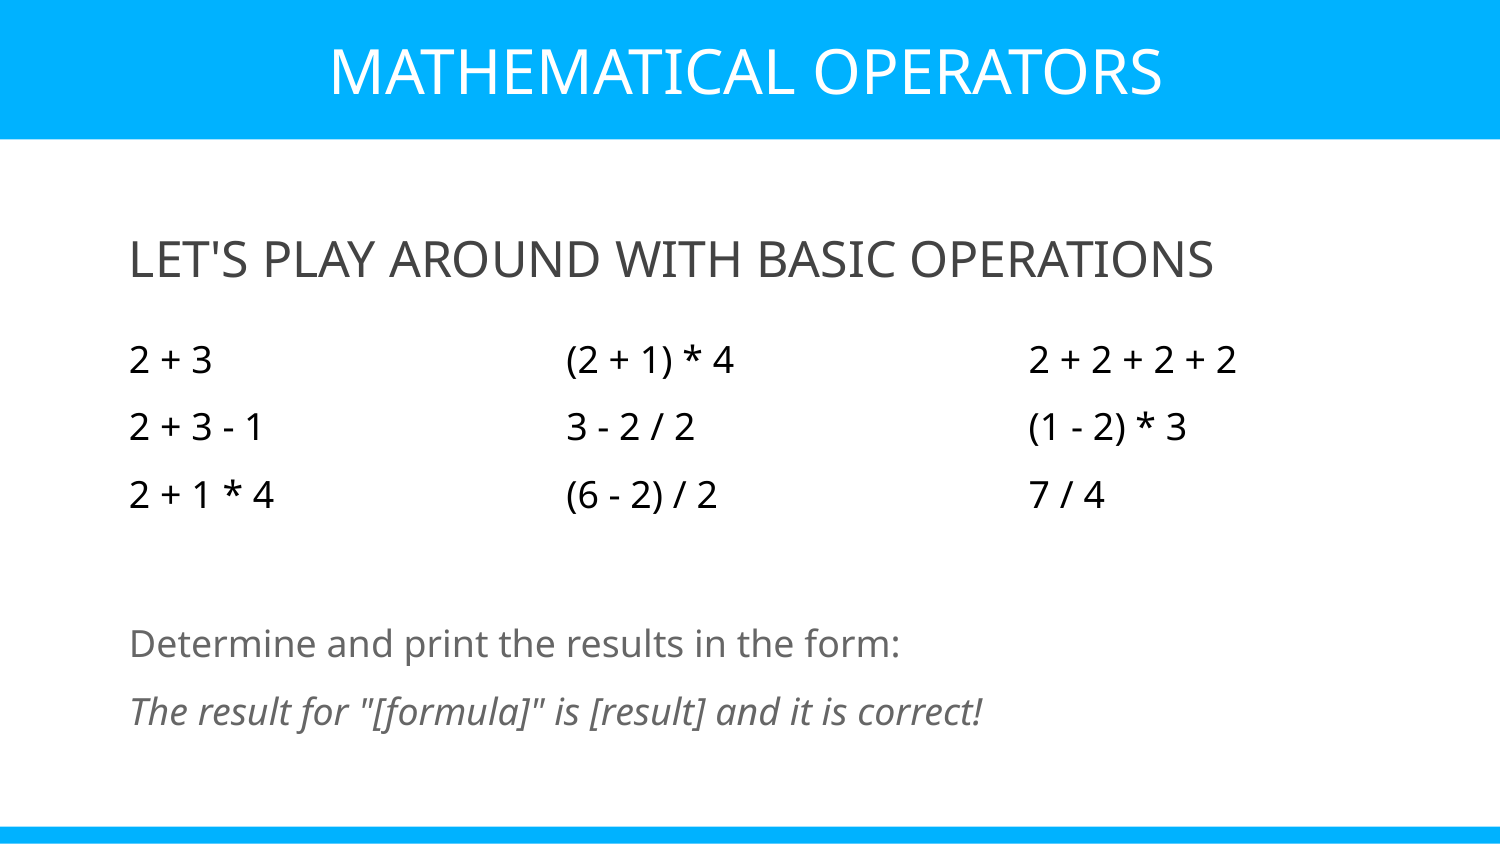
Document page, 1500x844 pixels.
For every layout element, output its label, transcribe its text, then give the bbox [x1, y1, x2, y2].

text_box [0, 826, 1500, 844]
text_box LET'S PLAY AROUND WITH BASIC OPERATIONS [113, 182, 1415, 260]
text_box 2 + 2 + 2 + 2 (1 - 2) * 3 7 / 4 [1013, 298, 1446, 540]
text_box (2 + 1) * 4 3 - 2 / 2 (6 - 2) / 2 [551, 298, 873, 540]
text_box 2 + 3 2 + 3 - 1 2 + 1 * 4 [113, 298, 436, 540]
text_box Determine and print the results in the form: The result for "[formula]" is [result] and it is correct! [113, 582, 1415, 802]
text_box [0, 0, 1500, 140]
text_box MATHEMATICAL OPERATORS [26, 17, 1466, 117]
